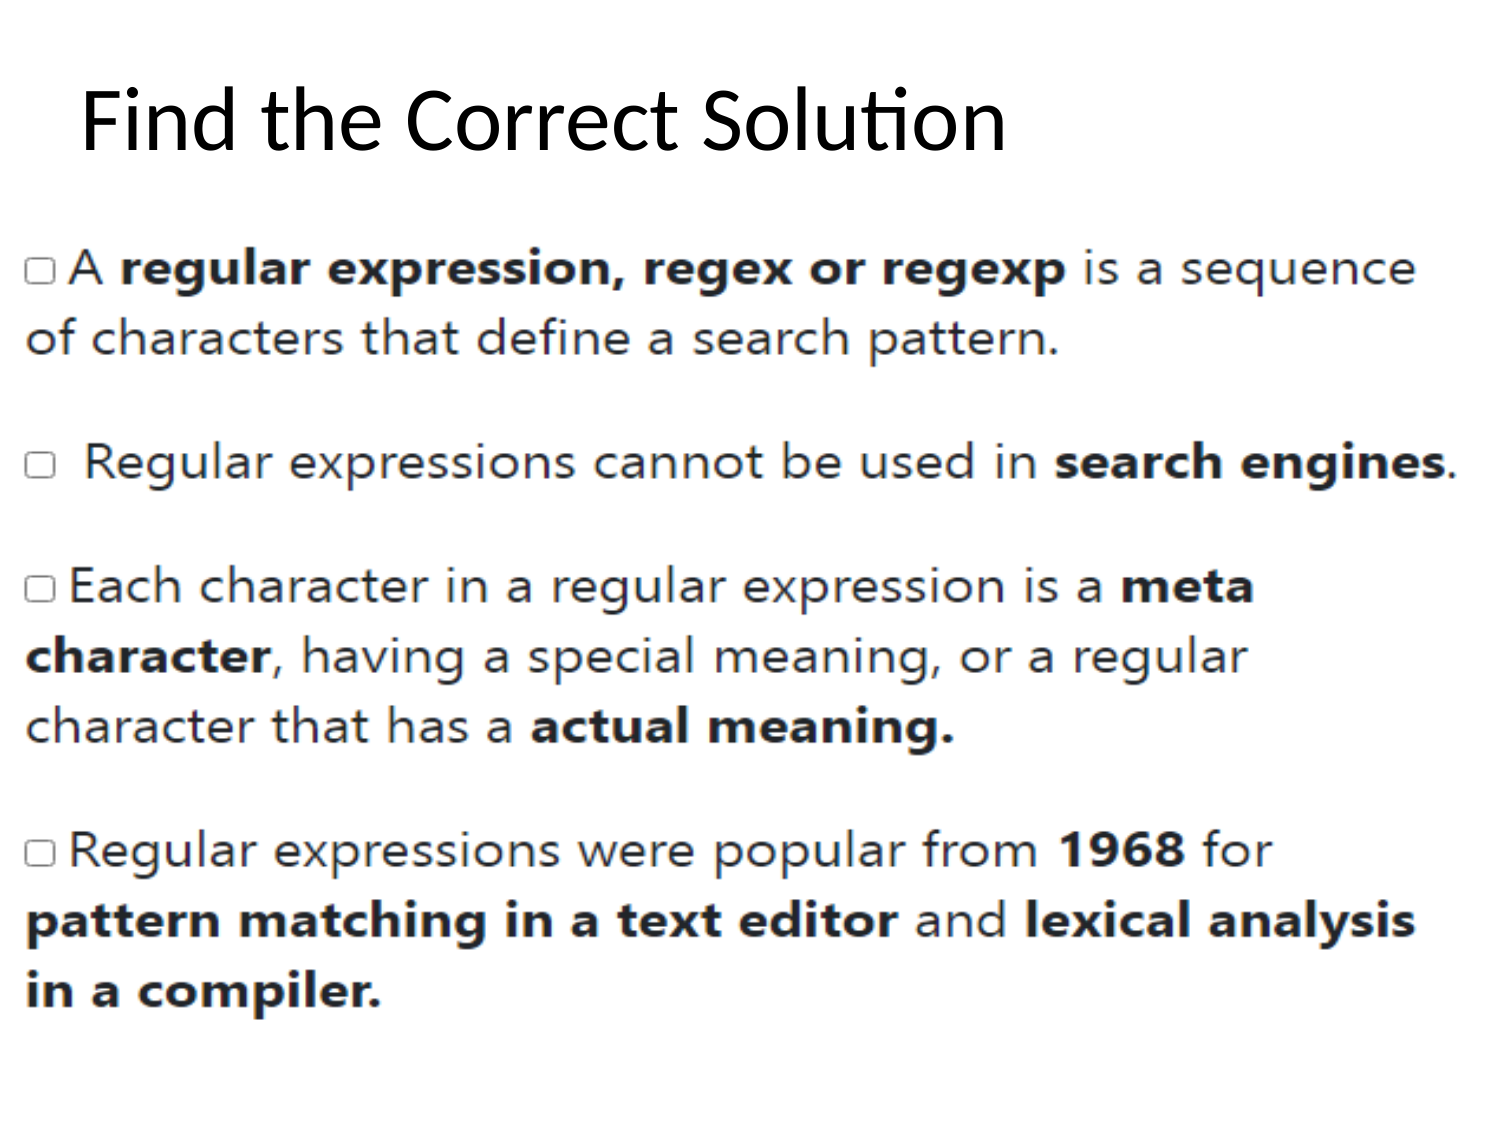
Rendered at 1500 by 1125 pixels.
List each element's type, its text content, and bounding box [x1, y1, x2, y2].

picture [0, 207, 1500, 1083]
title Find the Correct Solution [64, 42, 1415, 186]
